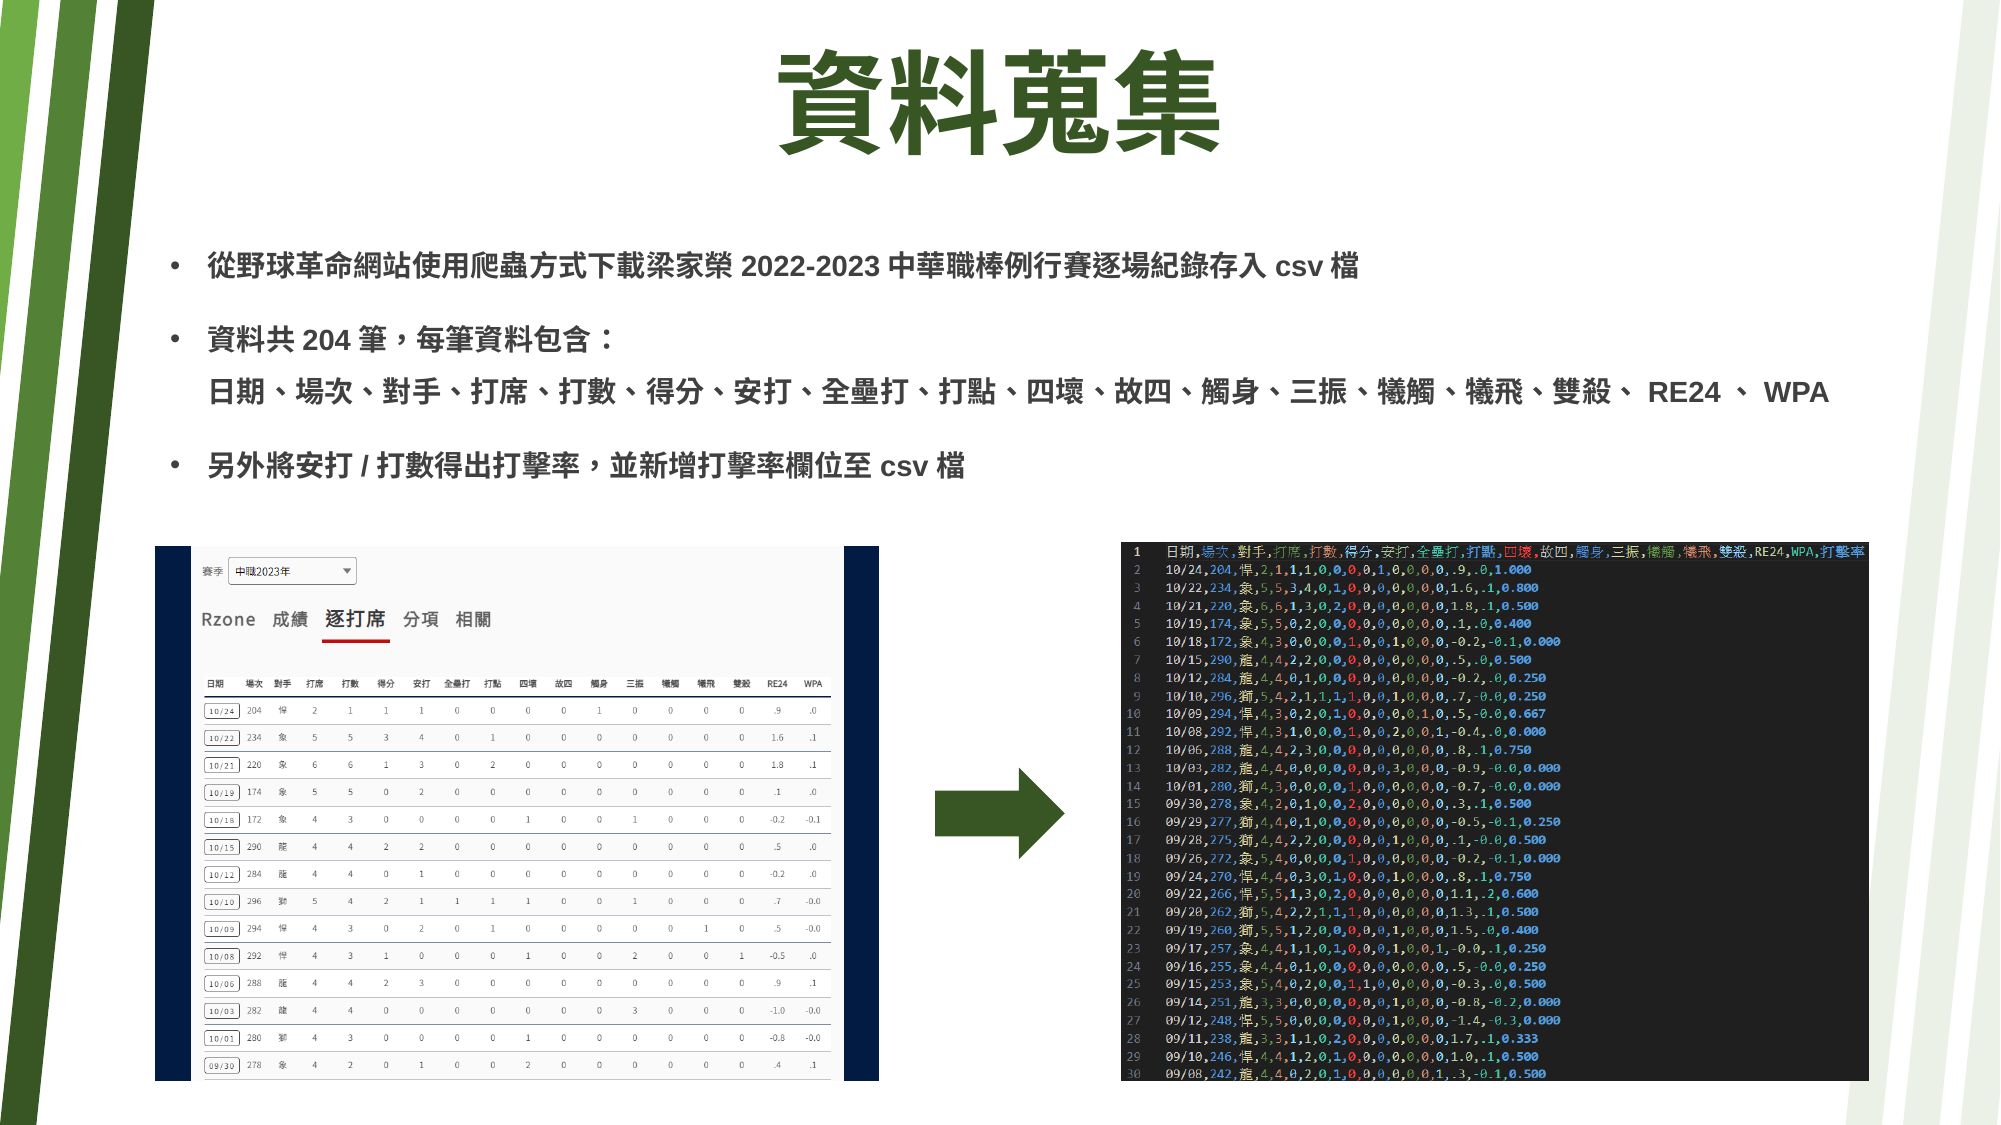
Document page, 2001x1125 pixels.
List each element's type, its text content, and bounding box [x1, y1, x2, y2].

picture [1121, 542, 1869, 1081]
text_box [934, 765, 1067, 862]
picture [155, 546, 879, 1081]
text_box 從野球革命網站使用爬蟲方式下載梁家榮2022-2023中華職棒例行賽逐場紀錄存入csv檔 資料共204筆，每筆資料包含： 日期、場次、對手、打席、打數、得分、安打、全壘打、打點、四壞、故四、觸身、三振、犧觸、犧飛、雙殺、RE24、WPA 另外將安打/打數得出打擊率，並新增打擊率欄位至csv檔 [155, 222, 1879, 956]
list 資料蒐集 [121, 33, 1879, 185]
